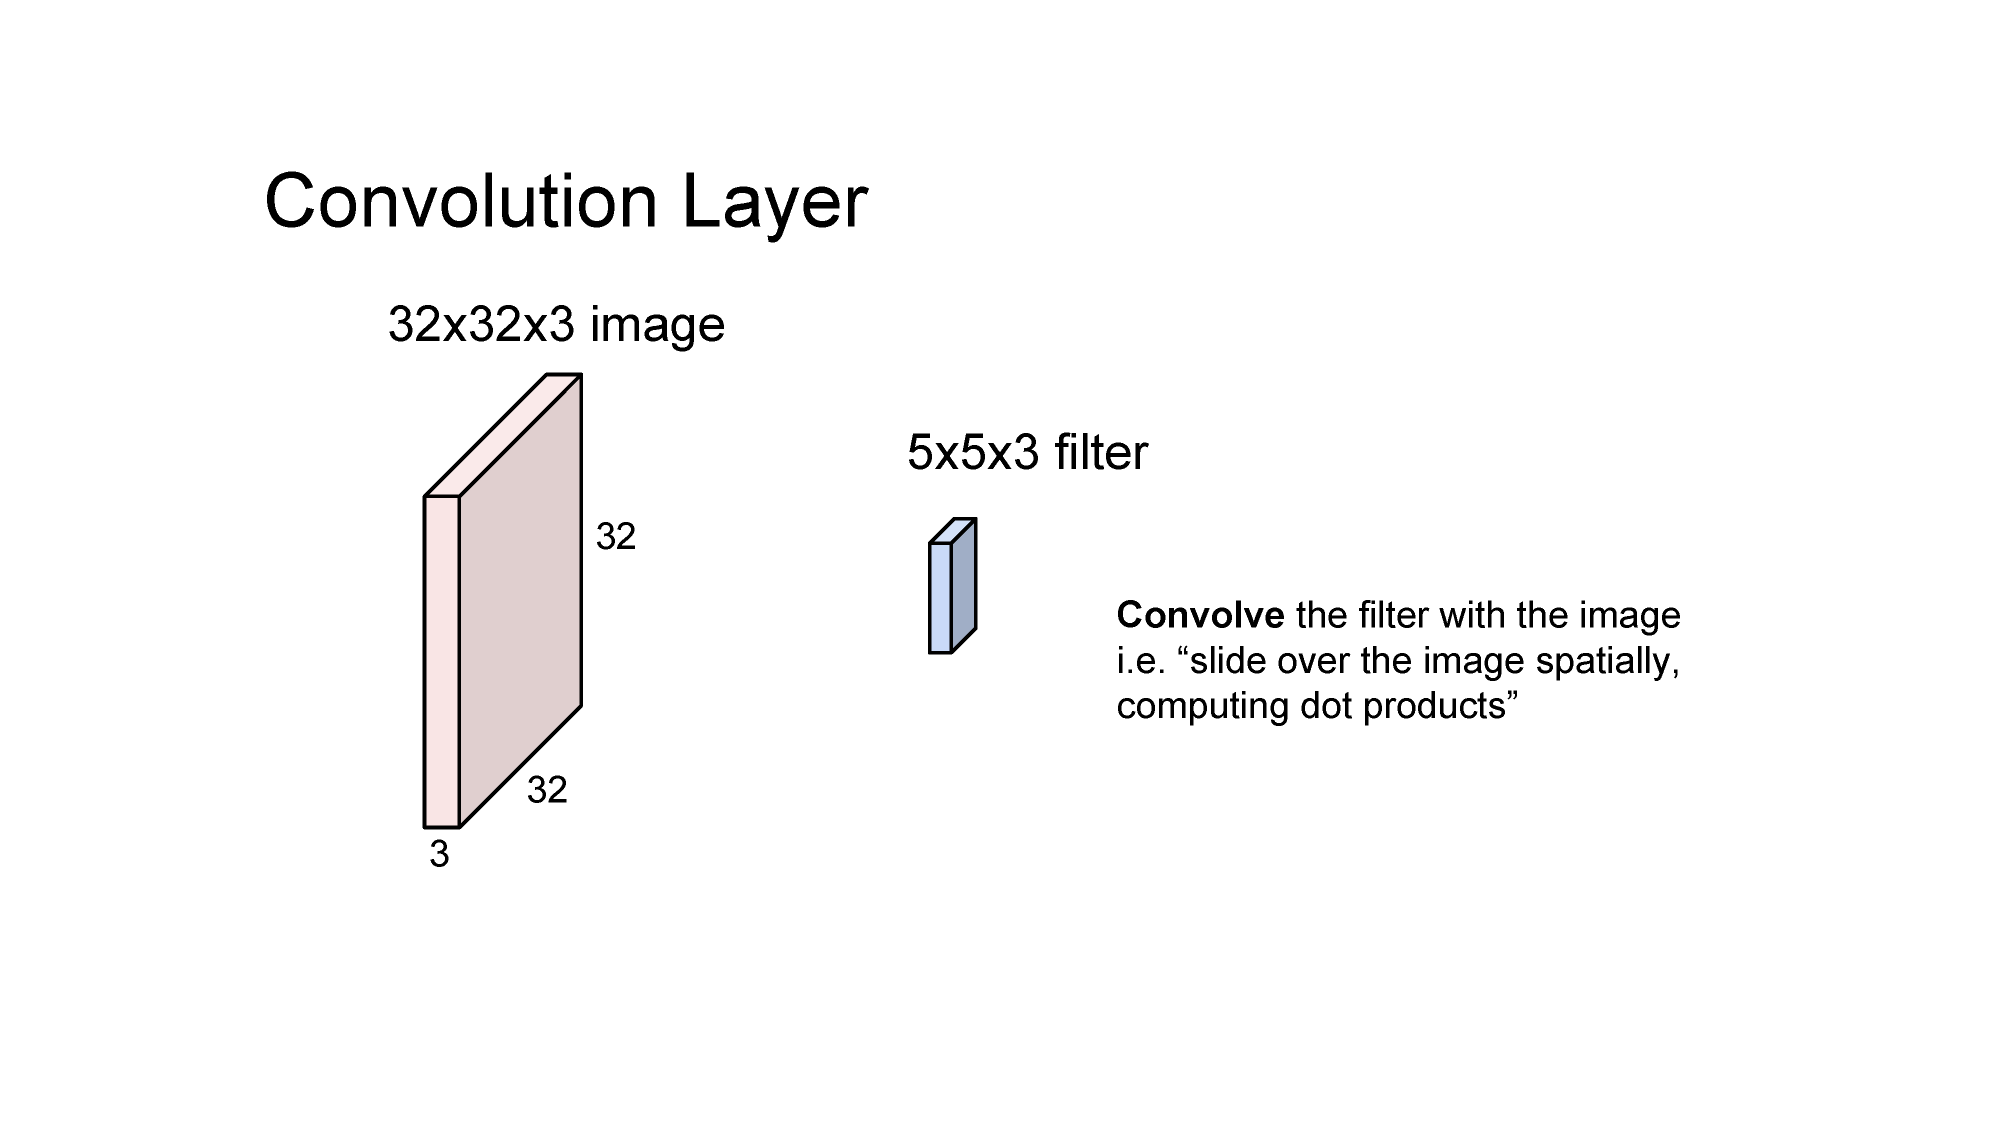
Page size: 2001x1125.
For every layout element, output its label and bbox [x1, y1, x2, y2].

picture [249, 140, 1751, 884]
